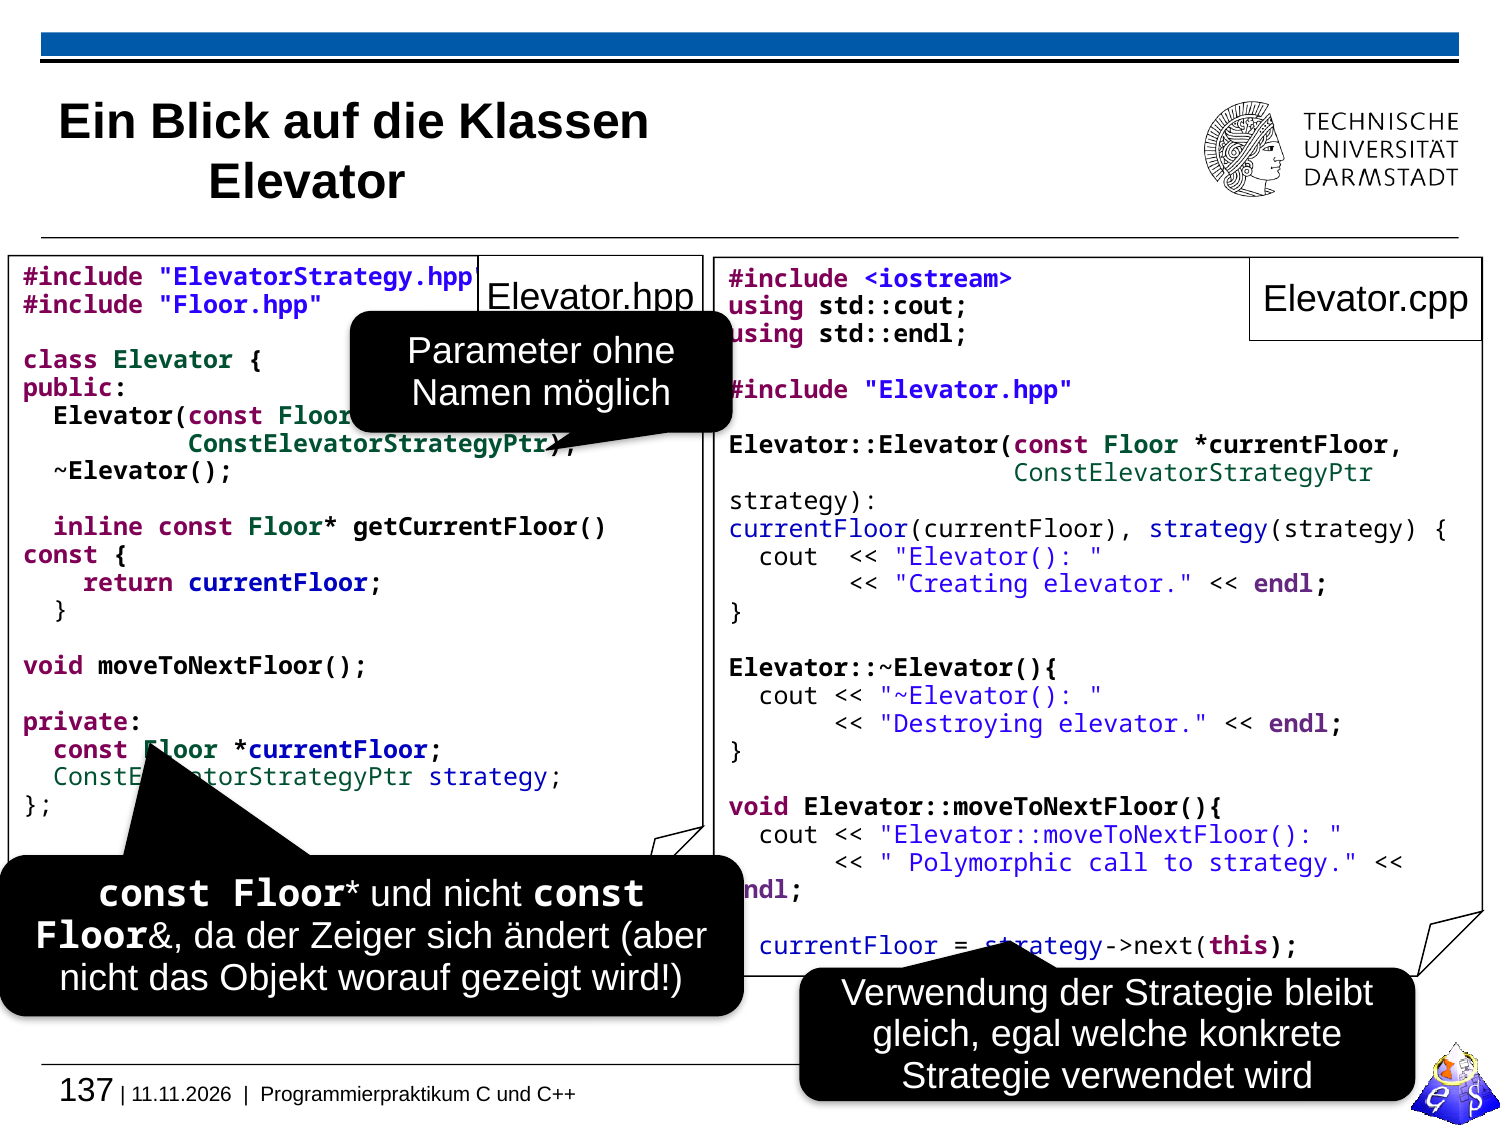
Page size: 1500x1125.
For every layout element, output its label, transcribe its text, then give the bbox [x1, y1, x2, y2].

text_box Elevator.hpp [478, 255, 703, 310]
text_box Verwendung der Strategie bleibt gleich, egal welche konkrete Strategie verwendet wird [799, 940, 1416, 1102]
picture [1187, 84, 1483, 214]
picture [1411, 1041, 1500, 1125]
text_box Parameter ohne Namen möglich [349, 310, 733, 451]
text_box Elevator.cpp [1249, 257, 1483, 341]
text_box #include "ElevatorStrategy.hpp" #include "Floor.hpp" class Elevator { public: Elevator(const Floor*, ConstElevatorStrategyPtr); ~Elevator(); inline const Floor* getCurrentFloor() const { return currentFloor; } void moveToNextFloor(); private: const Floor *currentFloor; ConstElevatorStrategyPtr strategy; }; [8, 255, 703, 859]
text_box const Floor* und nicht const Floor&, da der Zeiger sich ändert (aber nicht das Objekt worauf gezeigt wird!) [0, 743, 744, 1017]
title Erweiterungen gegenüber der Standardausführung [347, 323, 560, 442]
title Ein Blick auf die Klassen Elevator [58, 80, 1187, 218]
text_box #include <iostream> using std::cout; using std::endl; #include "Elevator.hpp" Elevator::Elevator(const Floor *currentFloor, ConstElevatorStrategyPtr strategy): currentFloor(currentFloor), strategy(strategy) { cout << "Elevator(): " << "Creating elevator." << endl; } Elevator::~Elevator(){ cout << "~Elevator(): " << "Destroying elevator." << endl; } void Elevator::moveToNextFloor(){ cout << "Elevator::moveToNextFloor(): " << " Polymorphic call to strategy." << endl; currentFloor = strategy->next(this); } [713, 257, 1483, 977]
